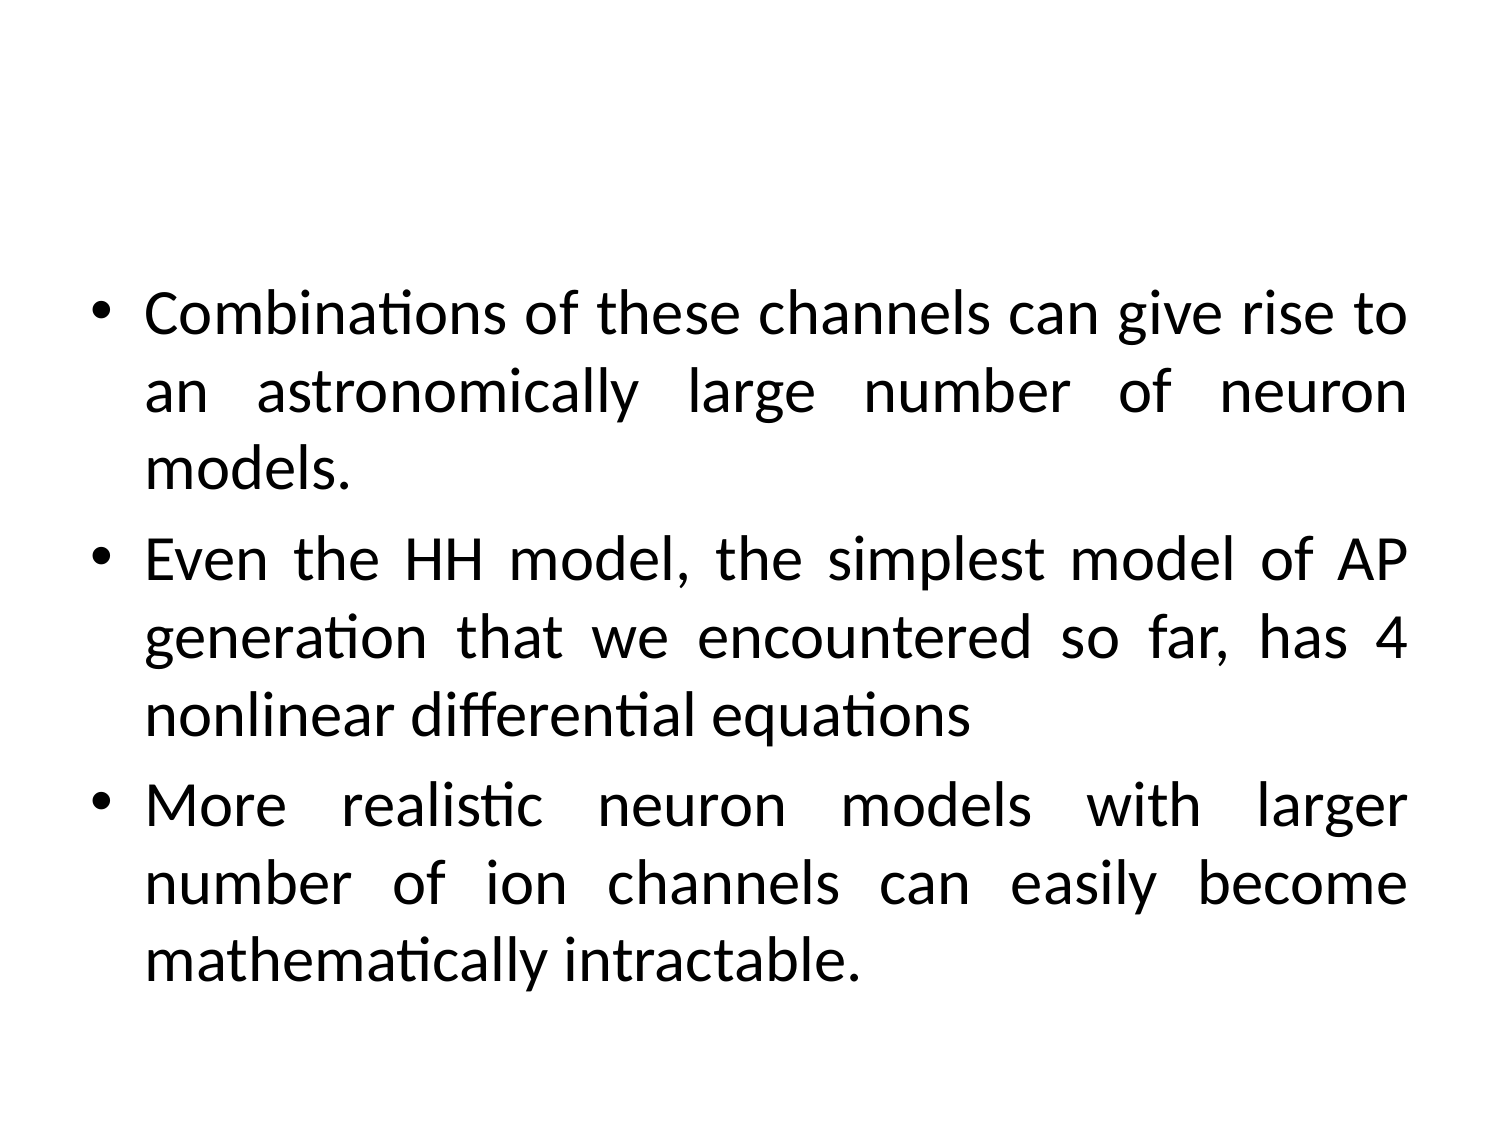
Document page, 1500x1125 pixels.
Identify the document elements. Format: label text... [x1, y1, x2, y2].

list Combinations of these channels can give rise to an astronomically large number of neuron models. Even the HH model, the simplest model of AP generation that we encountered so far, has 4 nonlinear differential equations More realistic neuron models with larger number of ion channels can easily become mathematically intractable. [75, 262, 1425, 1005]
